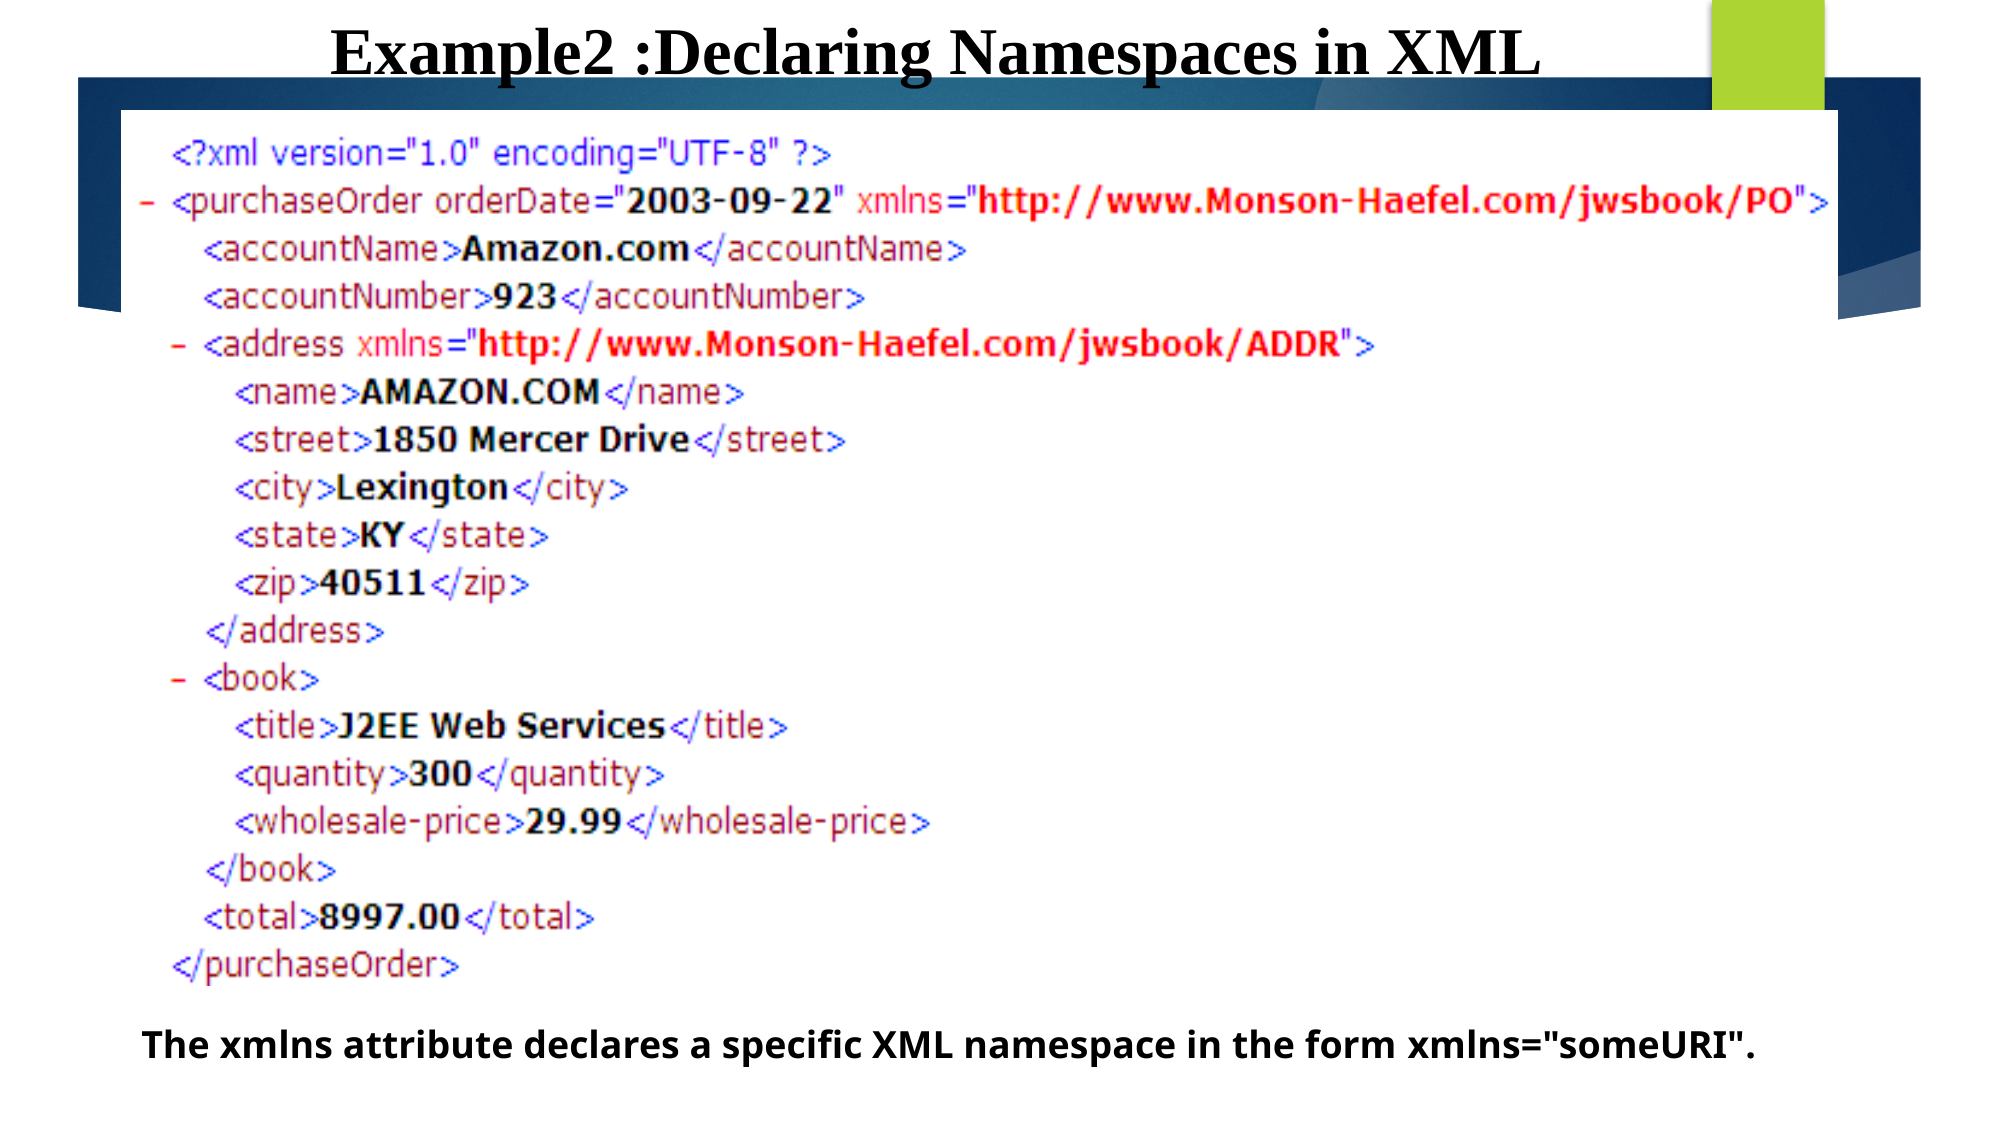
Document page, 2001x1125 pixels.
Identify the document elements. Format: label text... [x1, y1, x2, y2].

text_box The xmlns attribute declares a specific XML namespace in the form xmlns="someURI". [126, 991, 1872, 1096]
picture [79, 78, 1920, 987]
text_box Example2 :Declaring Namespaces in XML [216, 0, 1658, 109]
